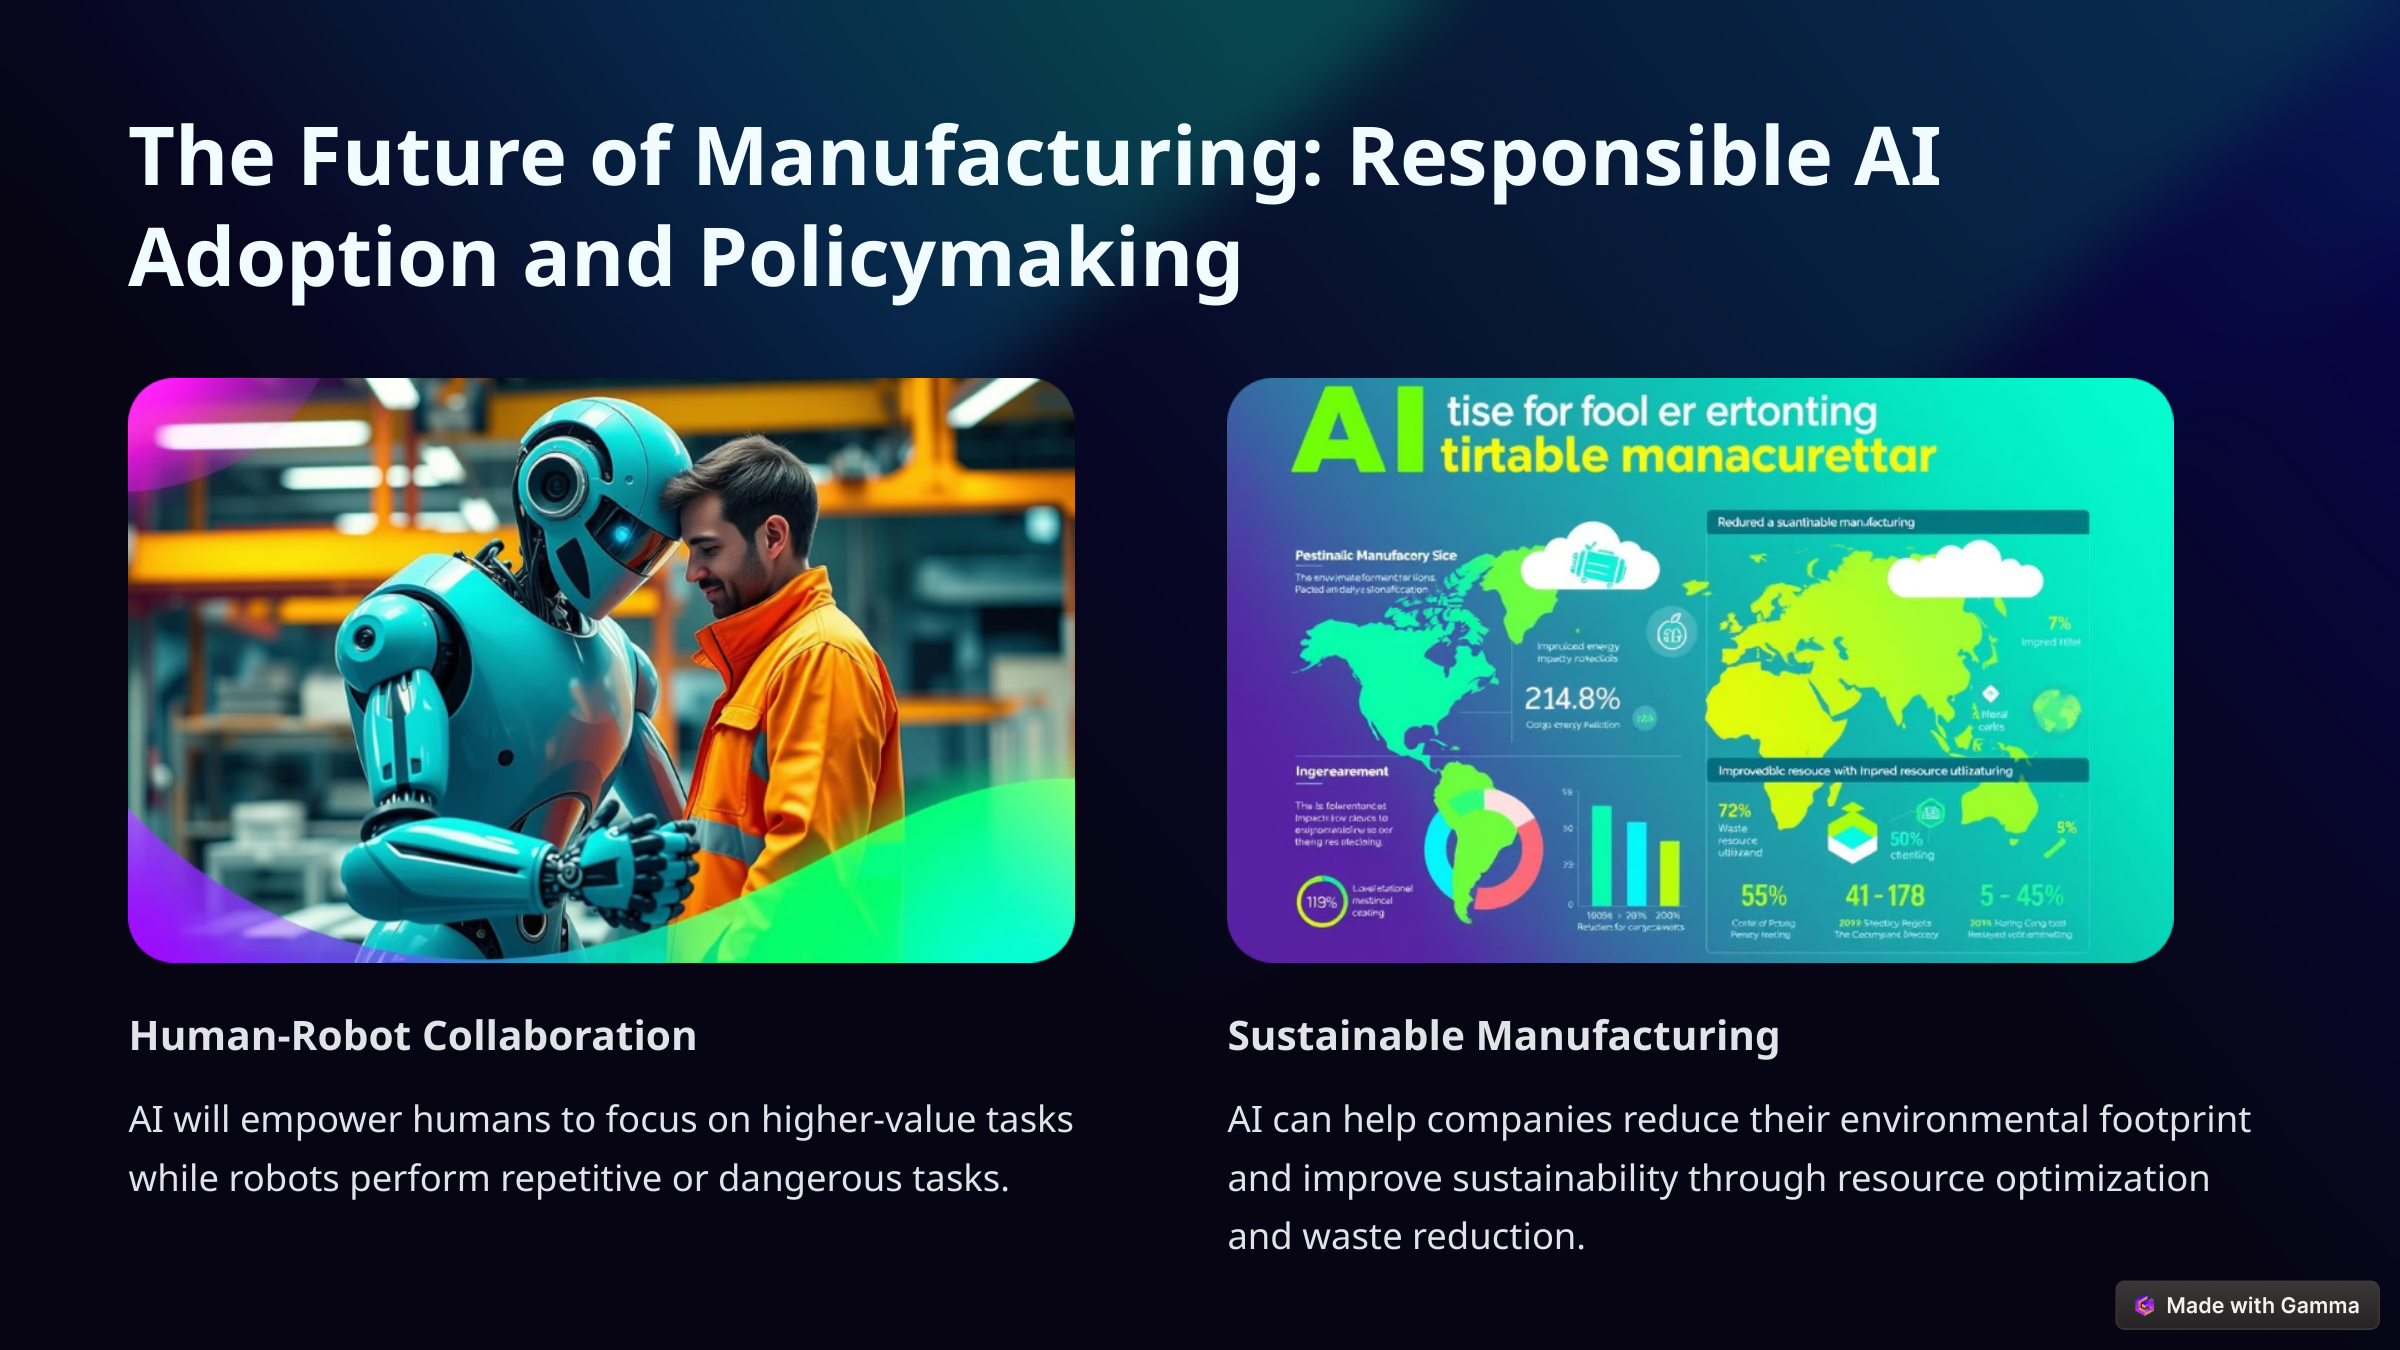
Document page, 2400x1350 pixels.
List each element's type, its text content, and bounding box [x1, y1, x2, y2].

text_box The Future of Manufacturing: Responsible AI Adoption and Policymaking [128, 100, 2272, 305]
text_box AI will empower humans to focus on higher-value tasks while robots perform repetitive or dangerous tasks. [128, 1081, 1173, 1199]
text_box Sustainable Manufacturing [1227, 1008, 1750, 1060]
text_box Human-Robot Collaboration [128, 1008, 664, 1060]
text_box AI can help companies reduce their environmental footprint and improve sustainability through resource optimization and waste reduction. [1227, 1081, 2272, 1258]
picture [1227, 378, 2174, 963]
picture [128, 378, 1075, 963]
picture [2106, 1271, 2389, 1339]
